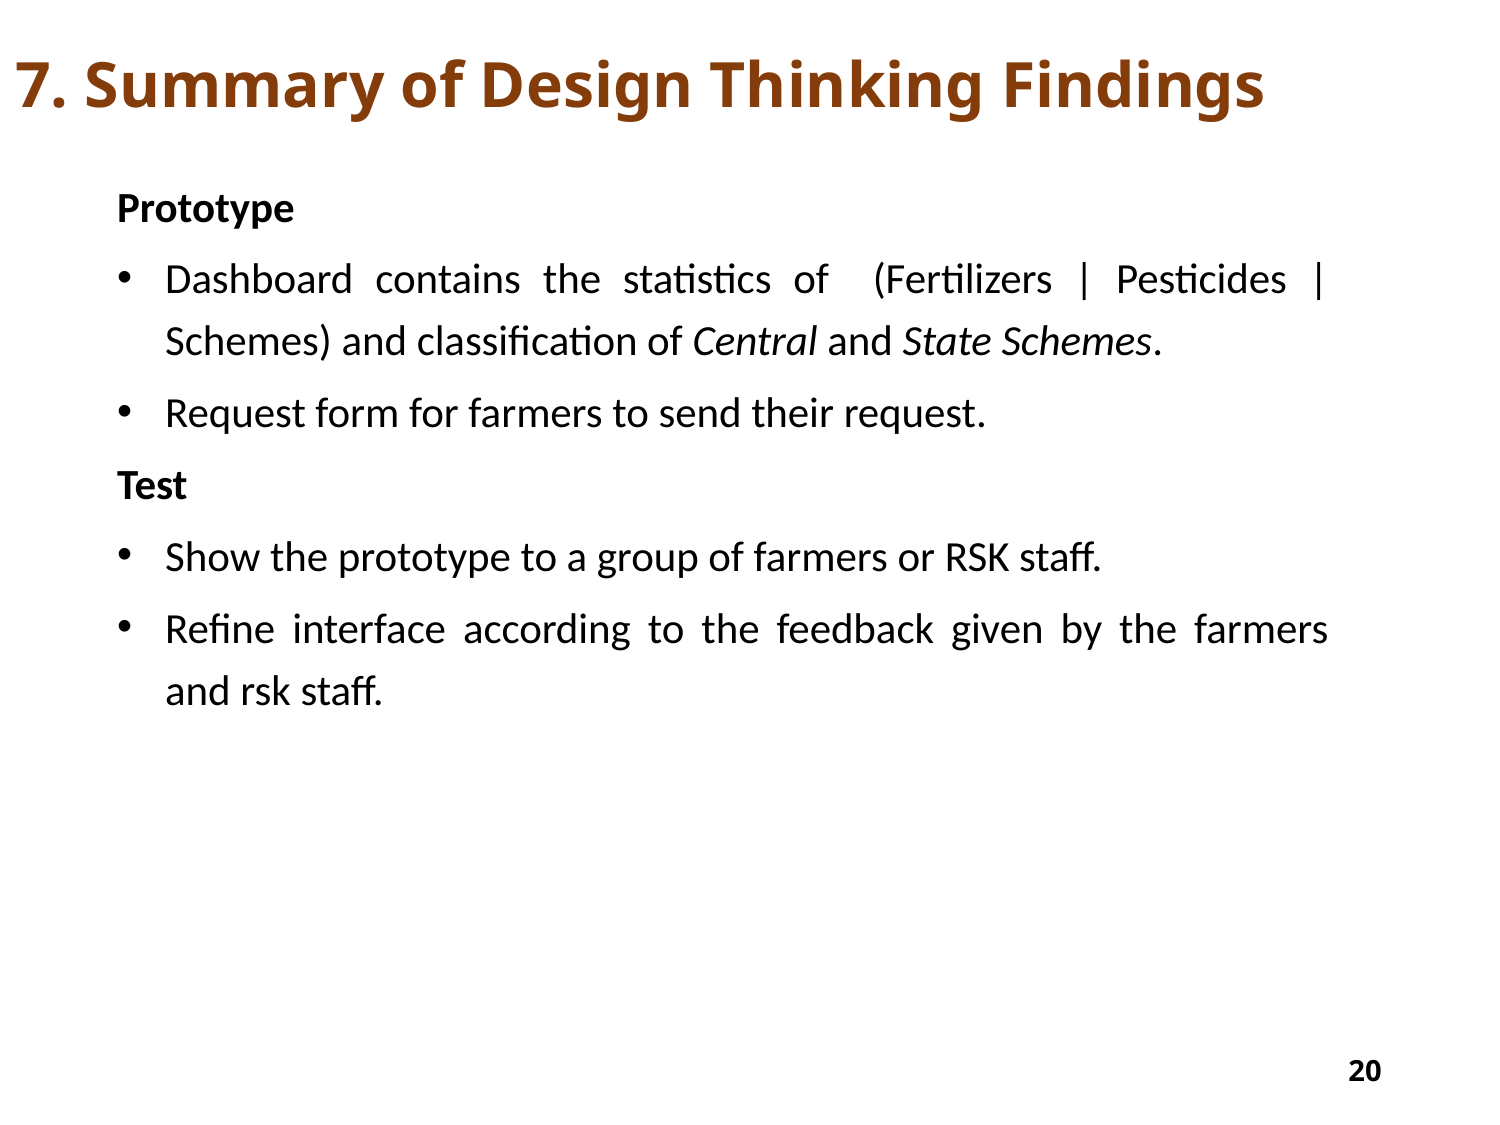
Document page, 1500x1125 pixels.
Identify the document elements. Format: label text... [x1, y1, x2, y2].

slide_number 20 [1059, 1042, 1397, 1103]
list Prototype Dashboard contains the statistics of (Fertilizers | Pesticides | Schemes) and classification of Central and State Schemes. Request form for farmers to send their request. Test Show the prototype to a group of farmers or RSK staff. Refine interface according to the feedback given by the farmers and rsk staff. [101, 161, 1344, 728]
title 7. Summary of Design Thinking Findings [0, 46, 1434, 128]
